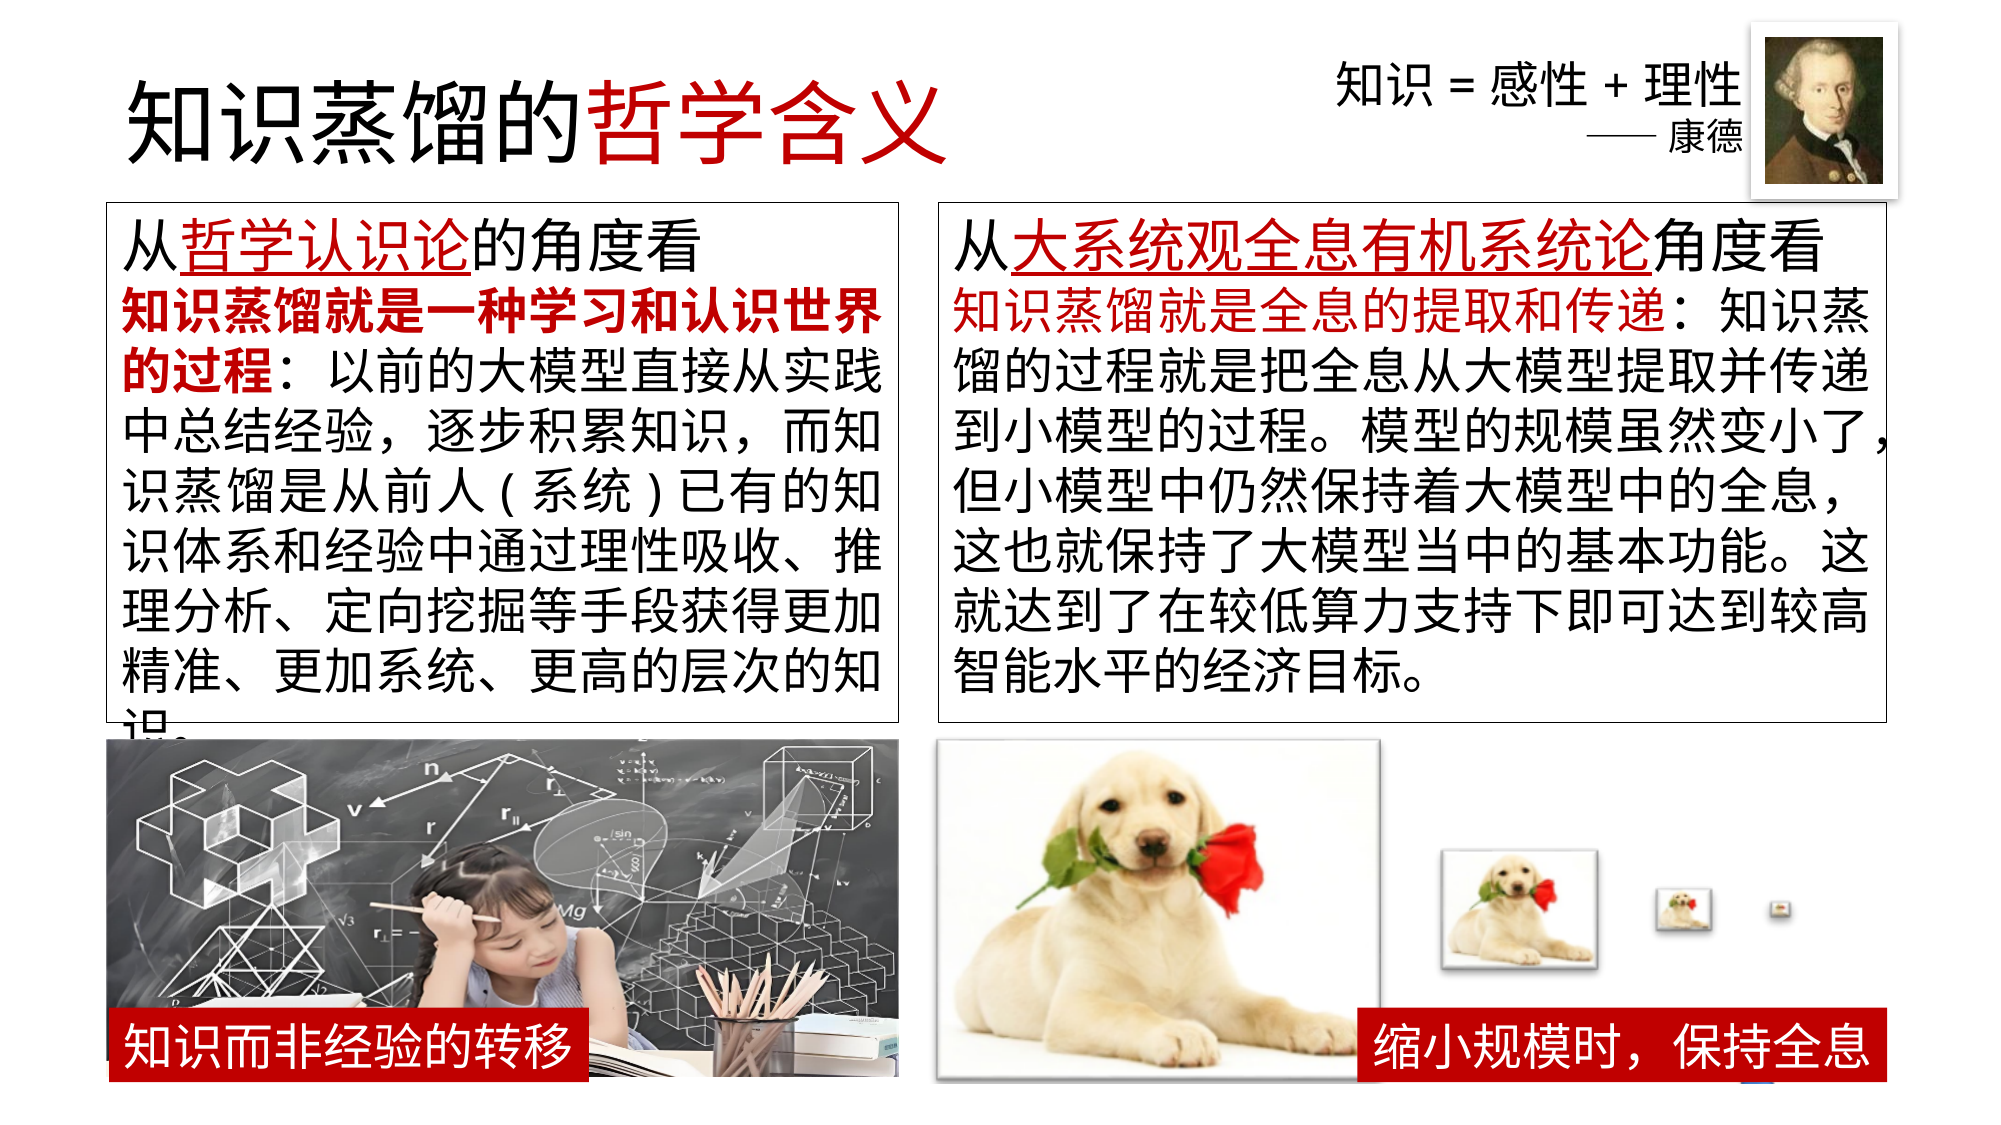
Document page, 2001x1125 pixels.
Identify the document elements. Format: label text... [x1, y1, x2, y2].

picture [106, 739, 899, 1077]
text_box 从大系统观全息有机系统论角度看 知识蒸馏就是全息的提取和传递：知识蒸馏的过程就是把全息从大模型提取并传递到小模型的过程。模型的规模虽然变小了，但小模型中仍然保持着大模型中的全息，这也就保持了大模型当中的基本功能。这就达到了在较低算力支持下即可达到较高智能水平的经济目标。 [938, 202, 1887, 723]
picture [1765, 36, 1883, 185]
text_box 从哲学认识论的角度看 知识蒸馏就是一种学习和认识世界的过程：以前的大模型直接从实践中总结经验，逐步积累知识，而知识蒸馏是从前人(系统)已有的知识体系和经验中通过理性吸收、推理分析、定向挖掘等手段获得更加精准、更加系统、更高的层次的知识。 [106, 202, 899, 723]
text_box 缩小规模时，保持全息 [1825, 1007, 1888, 1083]
text_box 知识蒸馏的哲学含义 [110, 58, 967, 183]
text_box 知识=感性+理性 ——康德 [1321, 45, 1745, 166]
text_box 知识而非经验的转移 [109, 1077, 589, 1083]
picture [923, 731, 1825, 1084]
